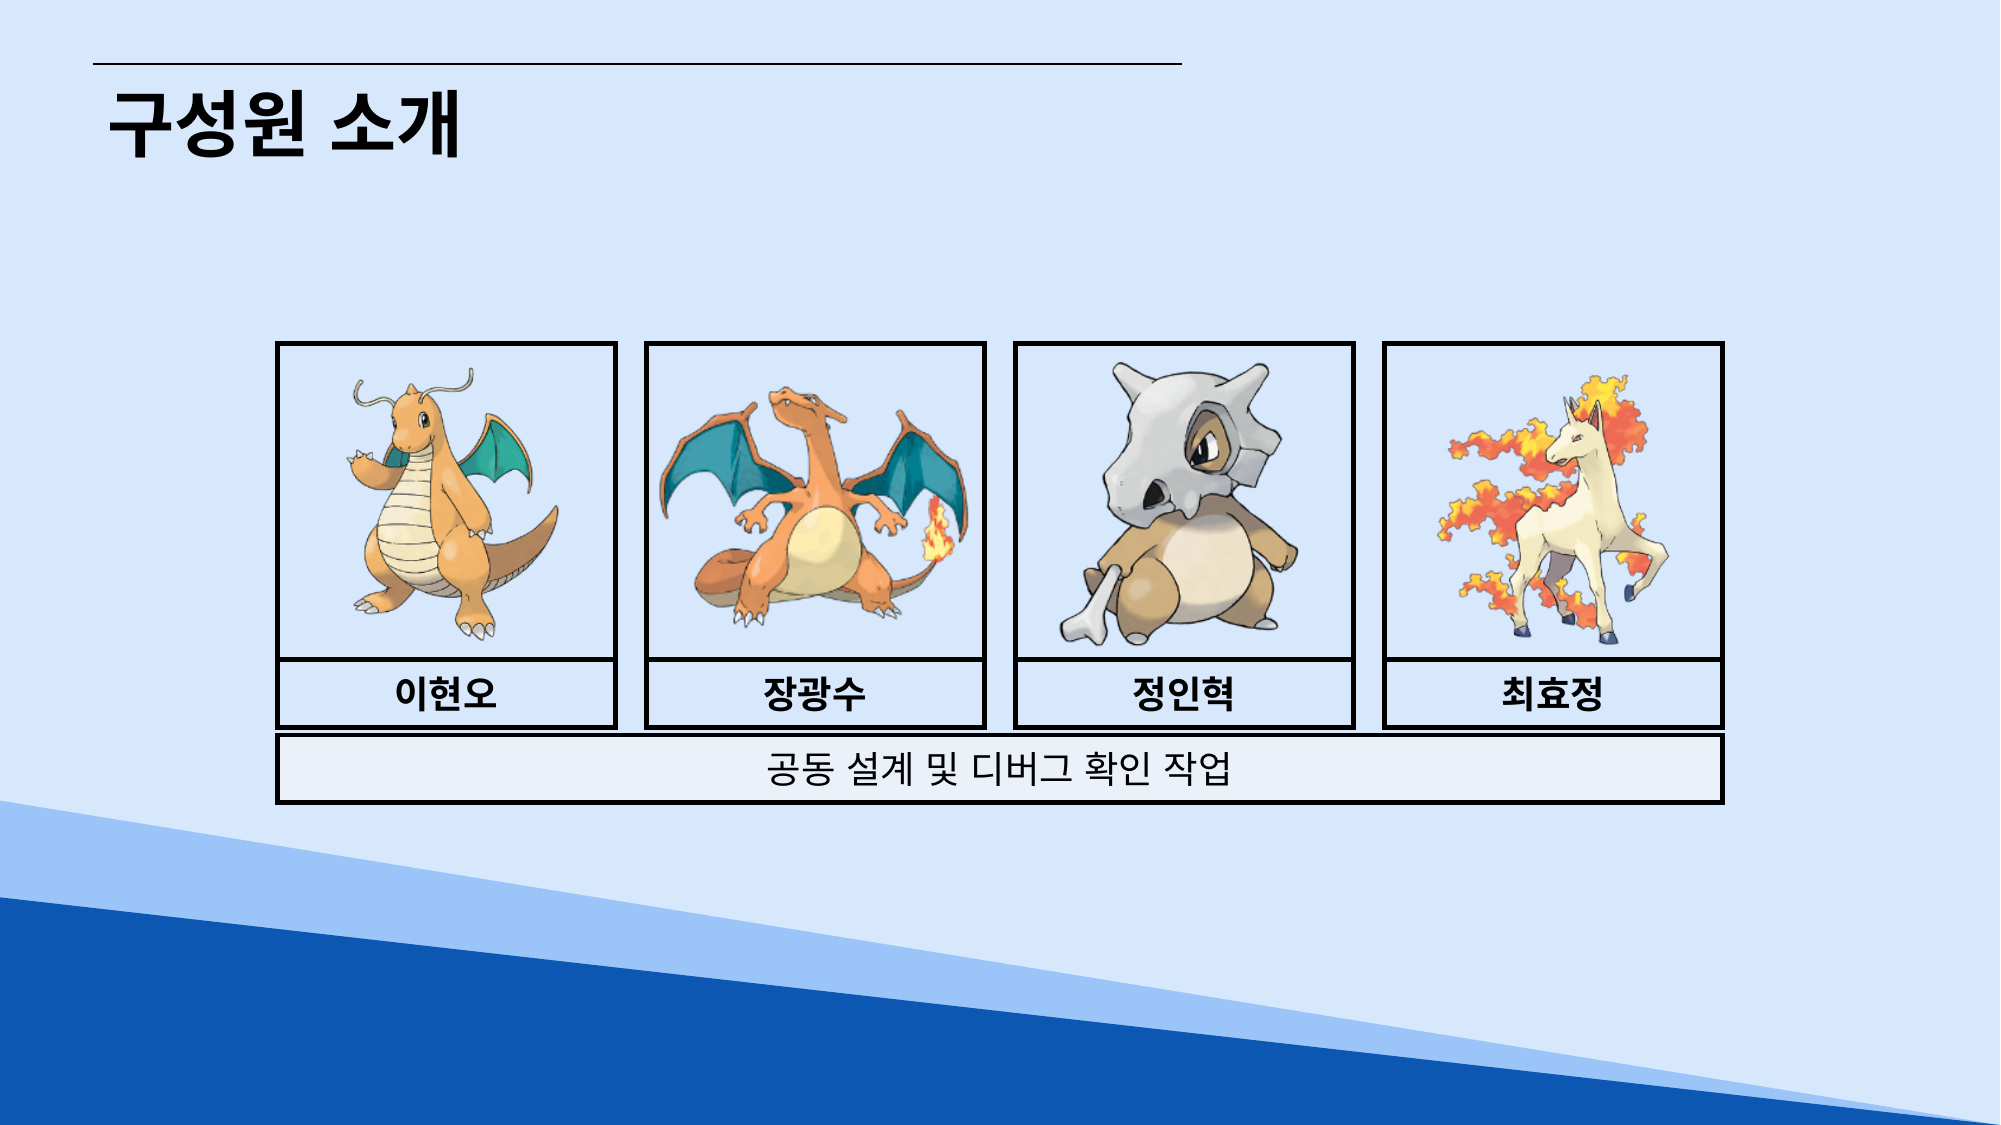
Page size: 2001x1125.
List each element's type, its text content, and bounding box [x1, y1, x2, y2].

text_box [277, 322, 1723, 803]
text_box 구성원 소개 [92, 71, 480, 174]
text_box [0, 800, 2000, 1125]
